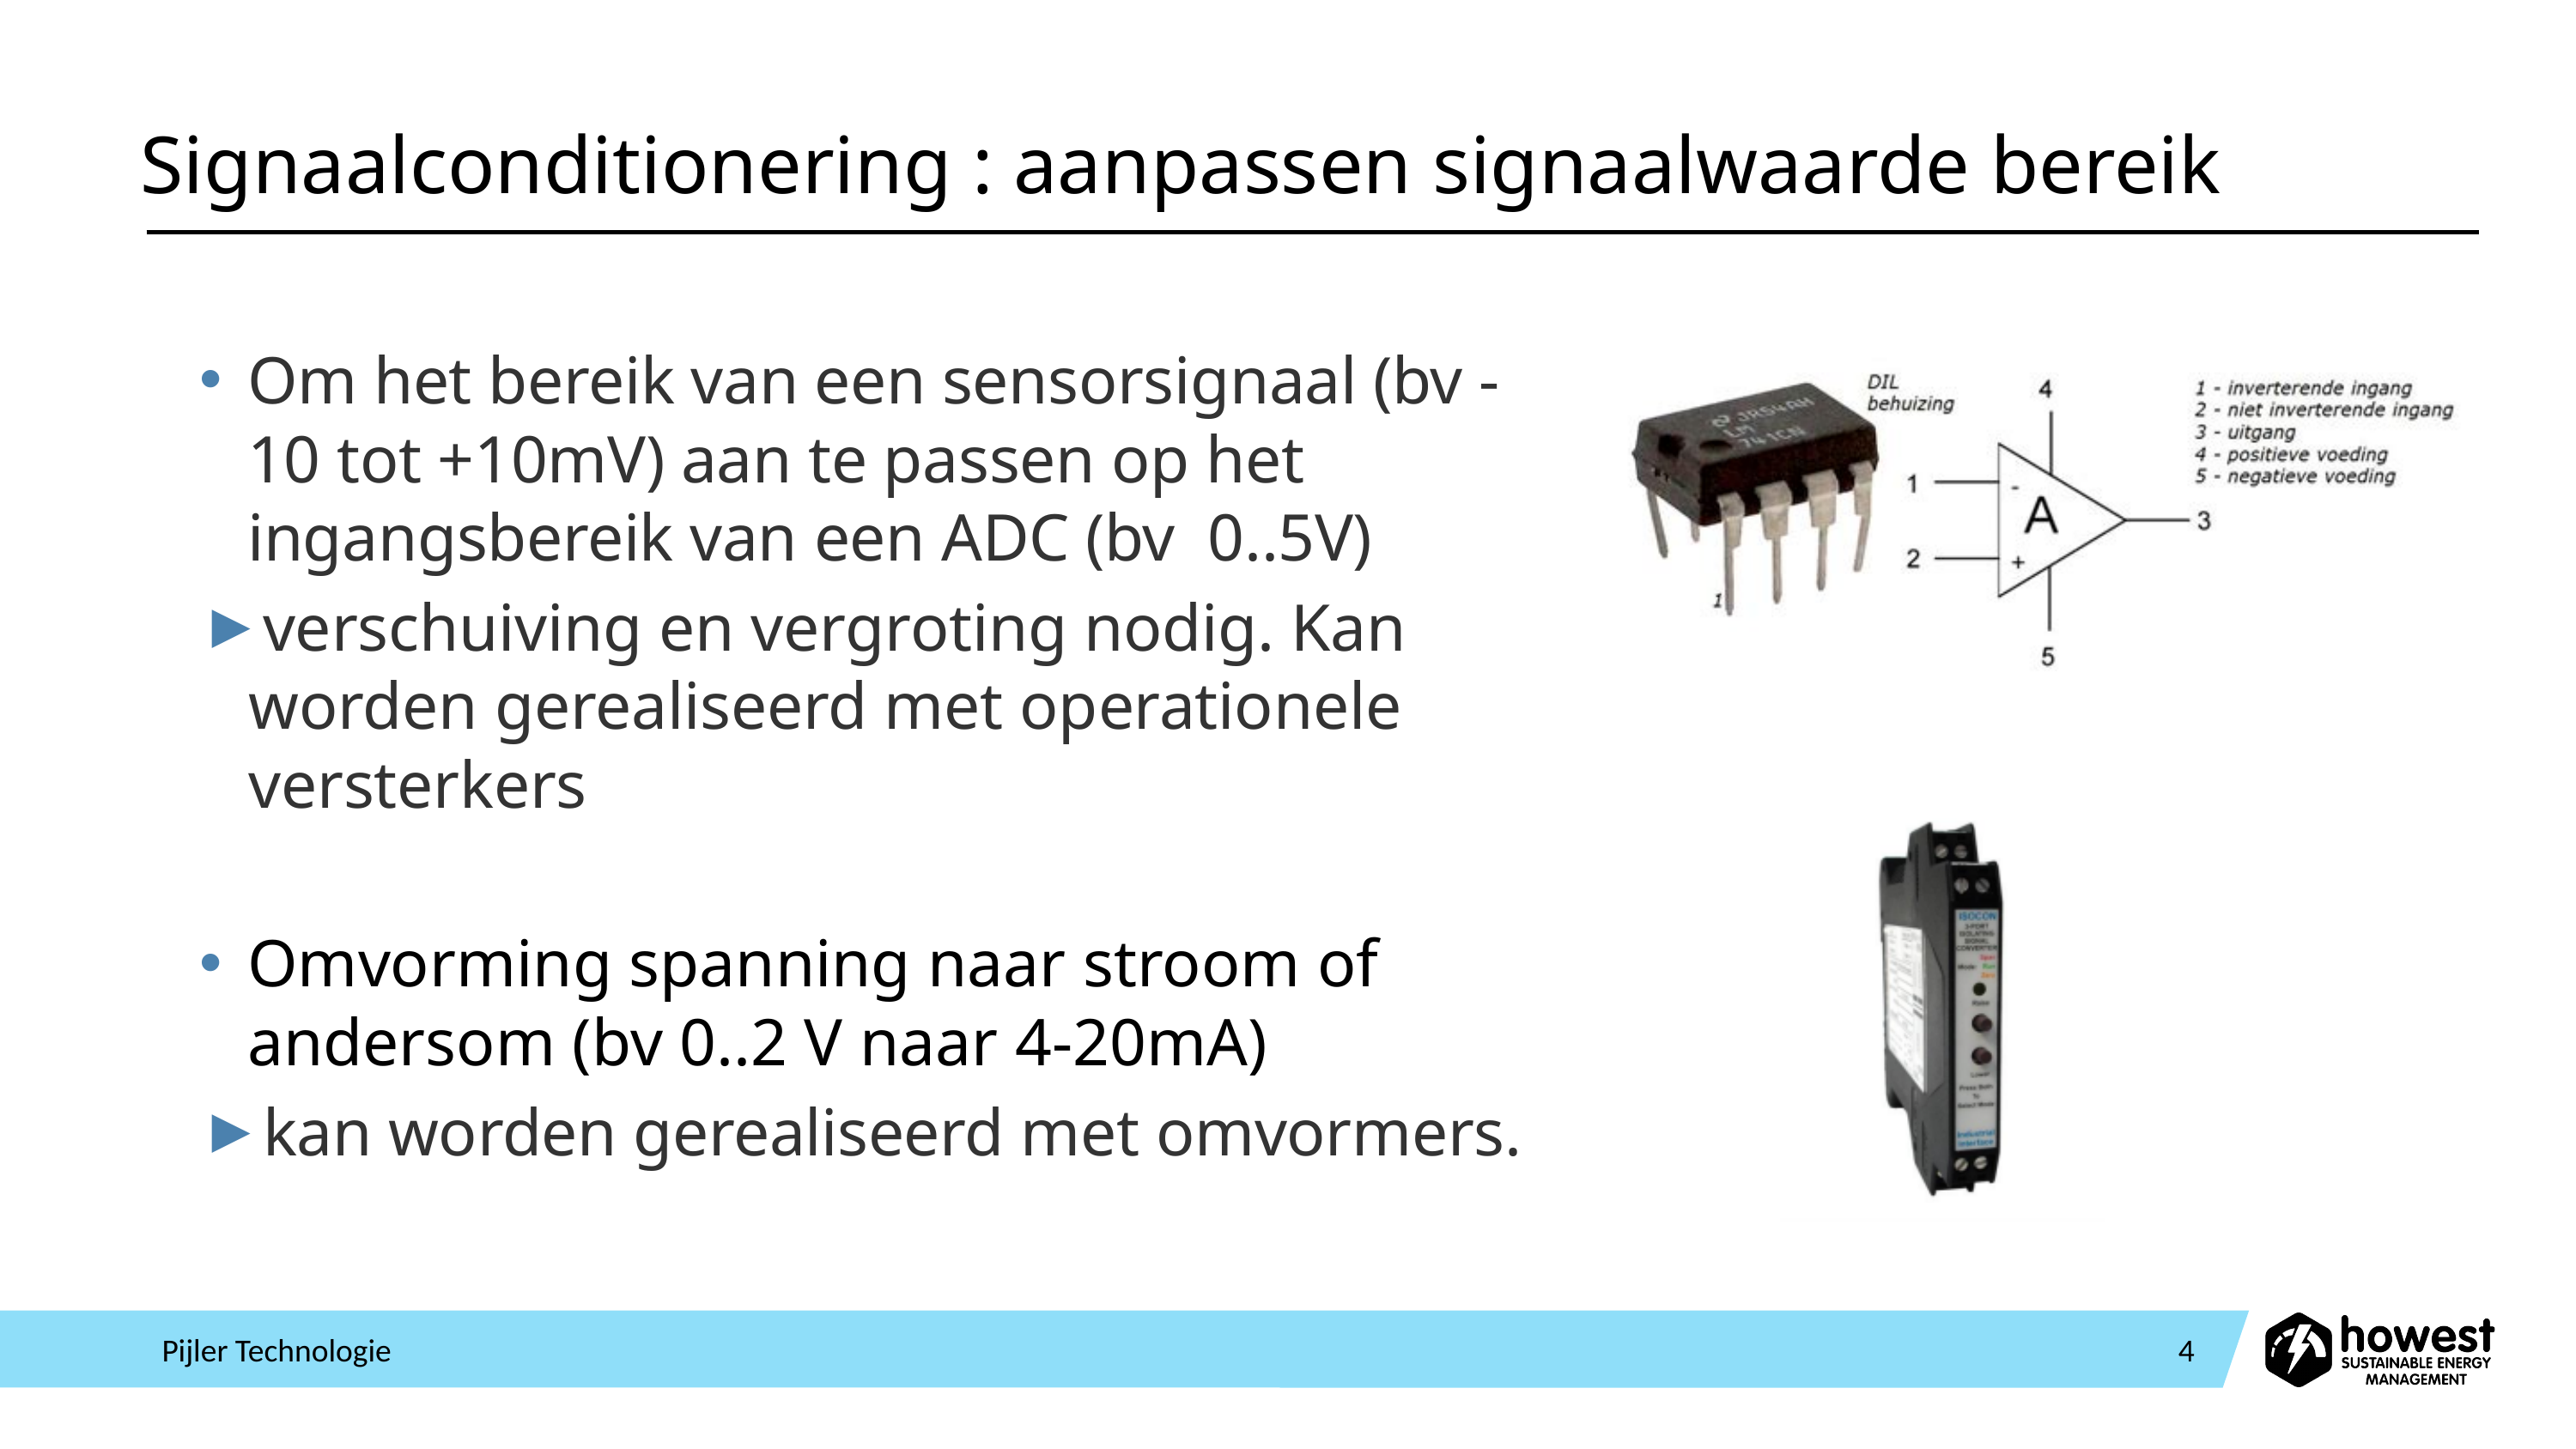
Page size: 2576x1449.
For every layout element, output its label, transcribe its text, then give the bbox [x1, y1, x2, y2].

title Signaalconditionering : aanpassen signaalwaarde bereik [140, 124, 2476, 215]
slide_number Pijler Technologie [149, 1310, 729, 1388]
list Om het bereik van een sensorsignaal (bv -10 tot +10mV) aan te passen op het ingangsbereik van een ADC (bv 0..5V) verschuiving en vergroting nodig. Kan worden gerealiseerd met operationele versterkers Omvorming spanning naar stroom of andersom (bv 0..2 V naar 4-20mA) kan worden gerealiseerd met omvormers. [148, 331, 1615, 1191]
picture [1614, 344, 2464, 671]
picture [1726, 789, 2172, 1235]
picture [2265, 1313, 2495, 1387]
slide_number 4 [1676, 1310, 2208, 1388]
